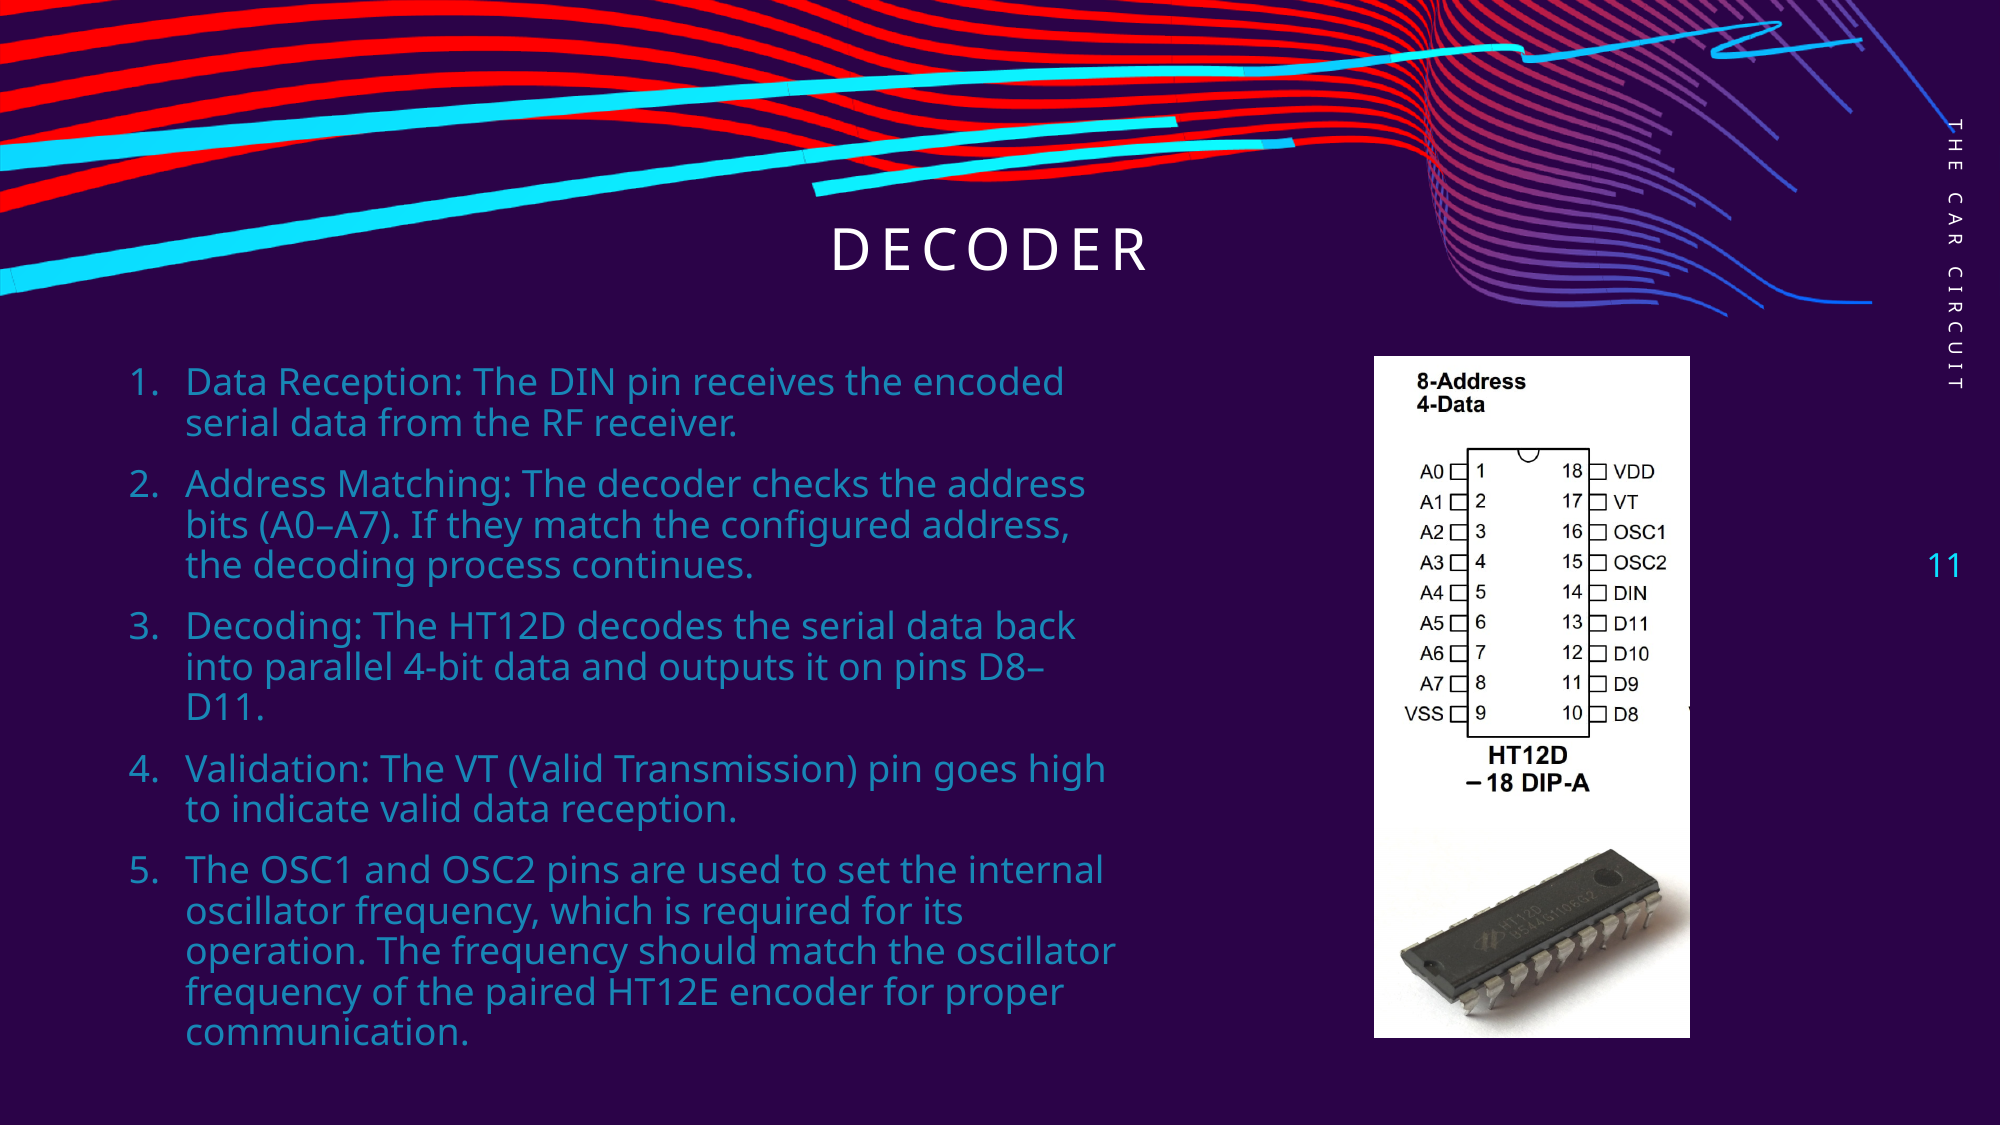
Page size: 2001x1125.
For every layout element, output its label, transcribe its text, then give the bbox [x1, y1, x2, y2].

slide_number 11 [1889, 519, 1980, 615]
title Decoder [625, 213, 1375, 309]
footer The car circuit [1926, 33, 1987, 489]
text_box Data Reception: The DIN pin receives the encoded serial data from the RF receiver. Address Matching: The decoder checks the address bits (A0–A7). If they match the configured address, the decoding process continues. Decoding: The HT12D decodes the serial data back into parallel 4-bit data and outputs it on pins D8–D11. Validation: The VT (Valid Transmission) pin goes high to indicate valid data reception. The OSC1 and OSC2 pins are used to set the internal oscillator frequency, which is required for its operation. The frequency should match the oscillator frequency of the paired HT12E encoder for proper communication. [114, 356, 1137, 1072]
picture [0, 0, 2000, 1125]
